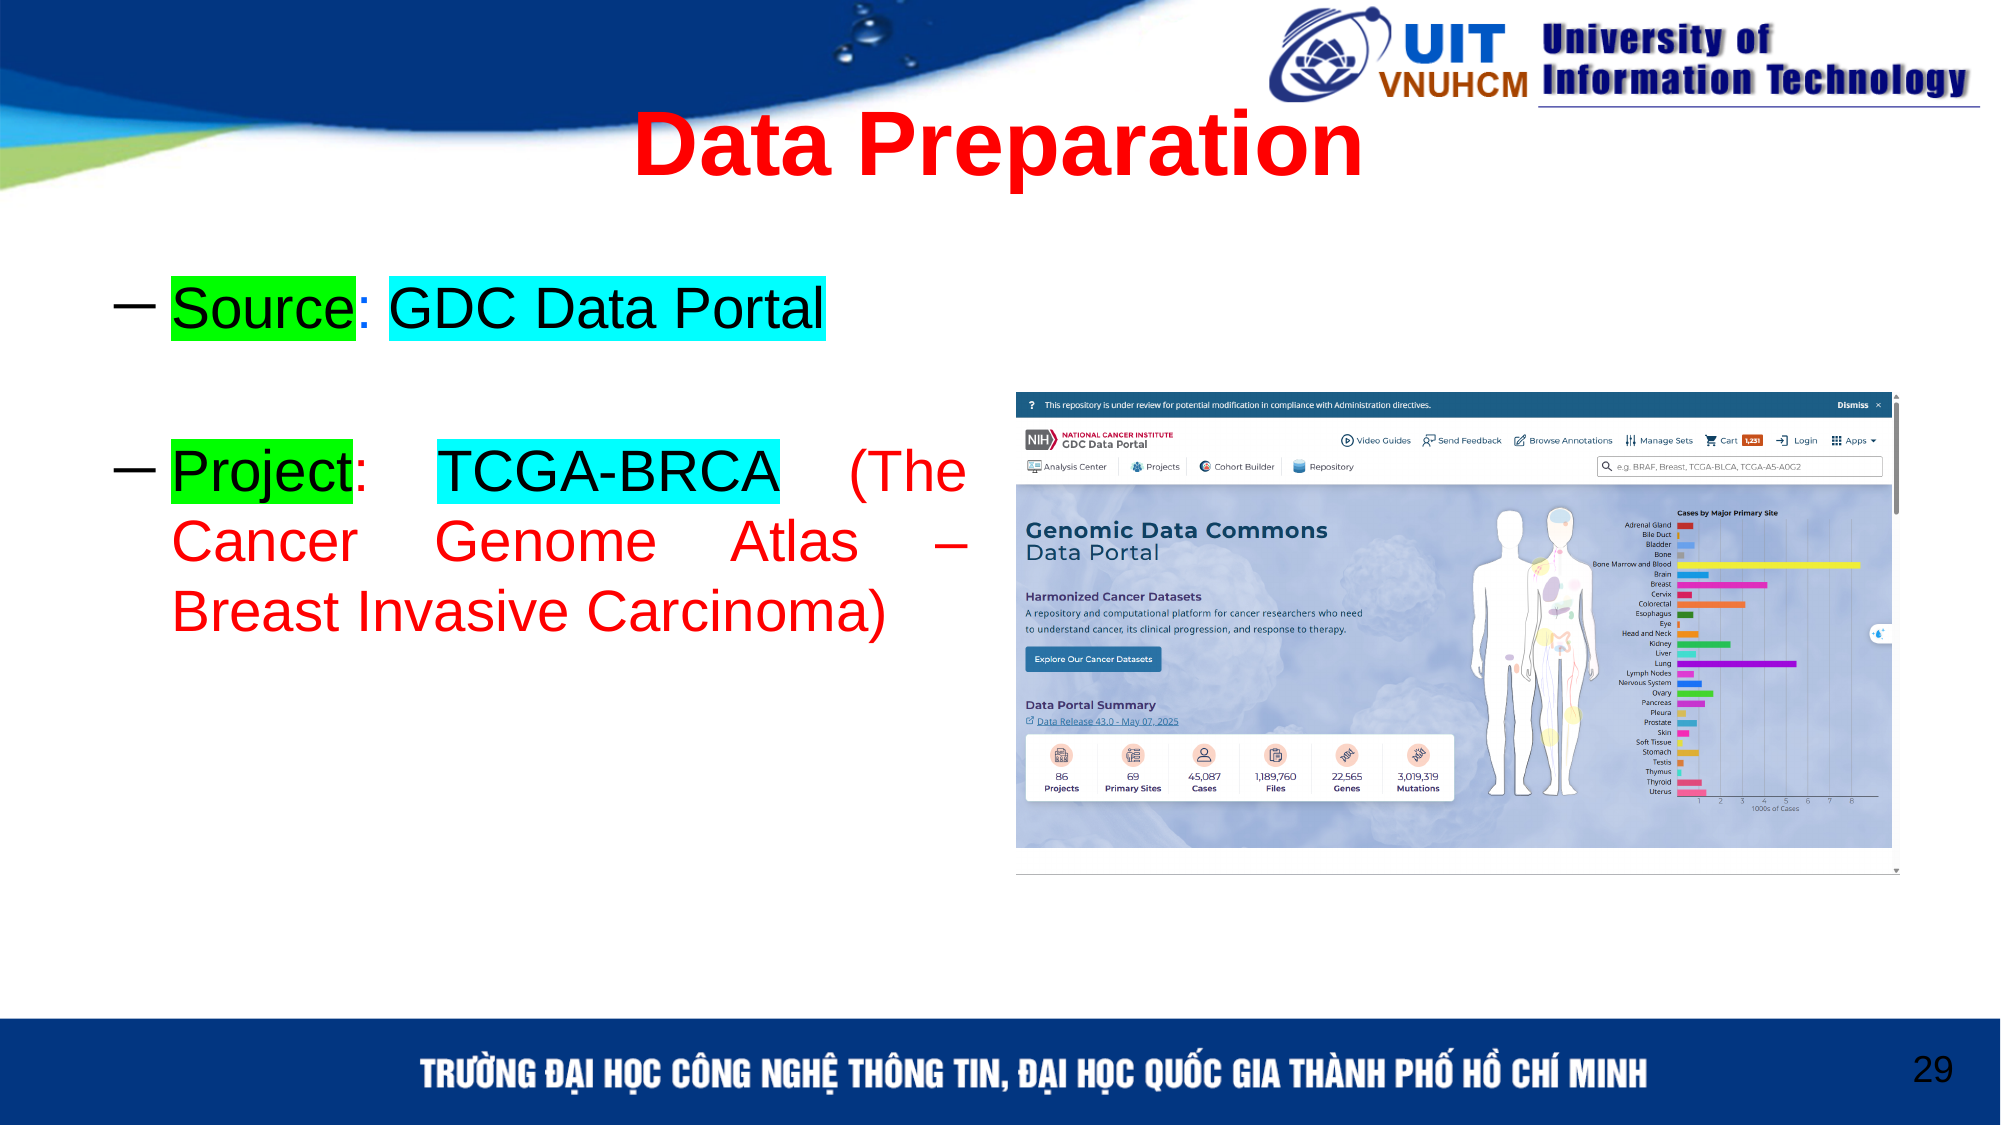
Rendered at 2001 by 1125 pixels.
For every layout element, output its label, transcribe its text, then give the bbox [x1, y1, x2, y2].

list Source: GDC Data Portal Project: TCGA-BRCA (The Cancer Genome Atlas – Breast Invasive Carcinoma) [99, 262, 984, 1005]
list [1016, 392, 1901, 875]
picture [0, 0, 2001, 1125]
title Data Preparation [99, 45, 1900, 233]
